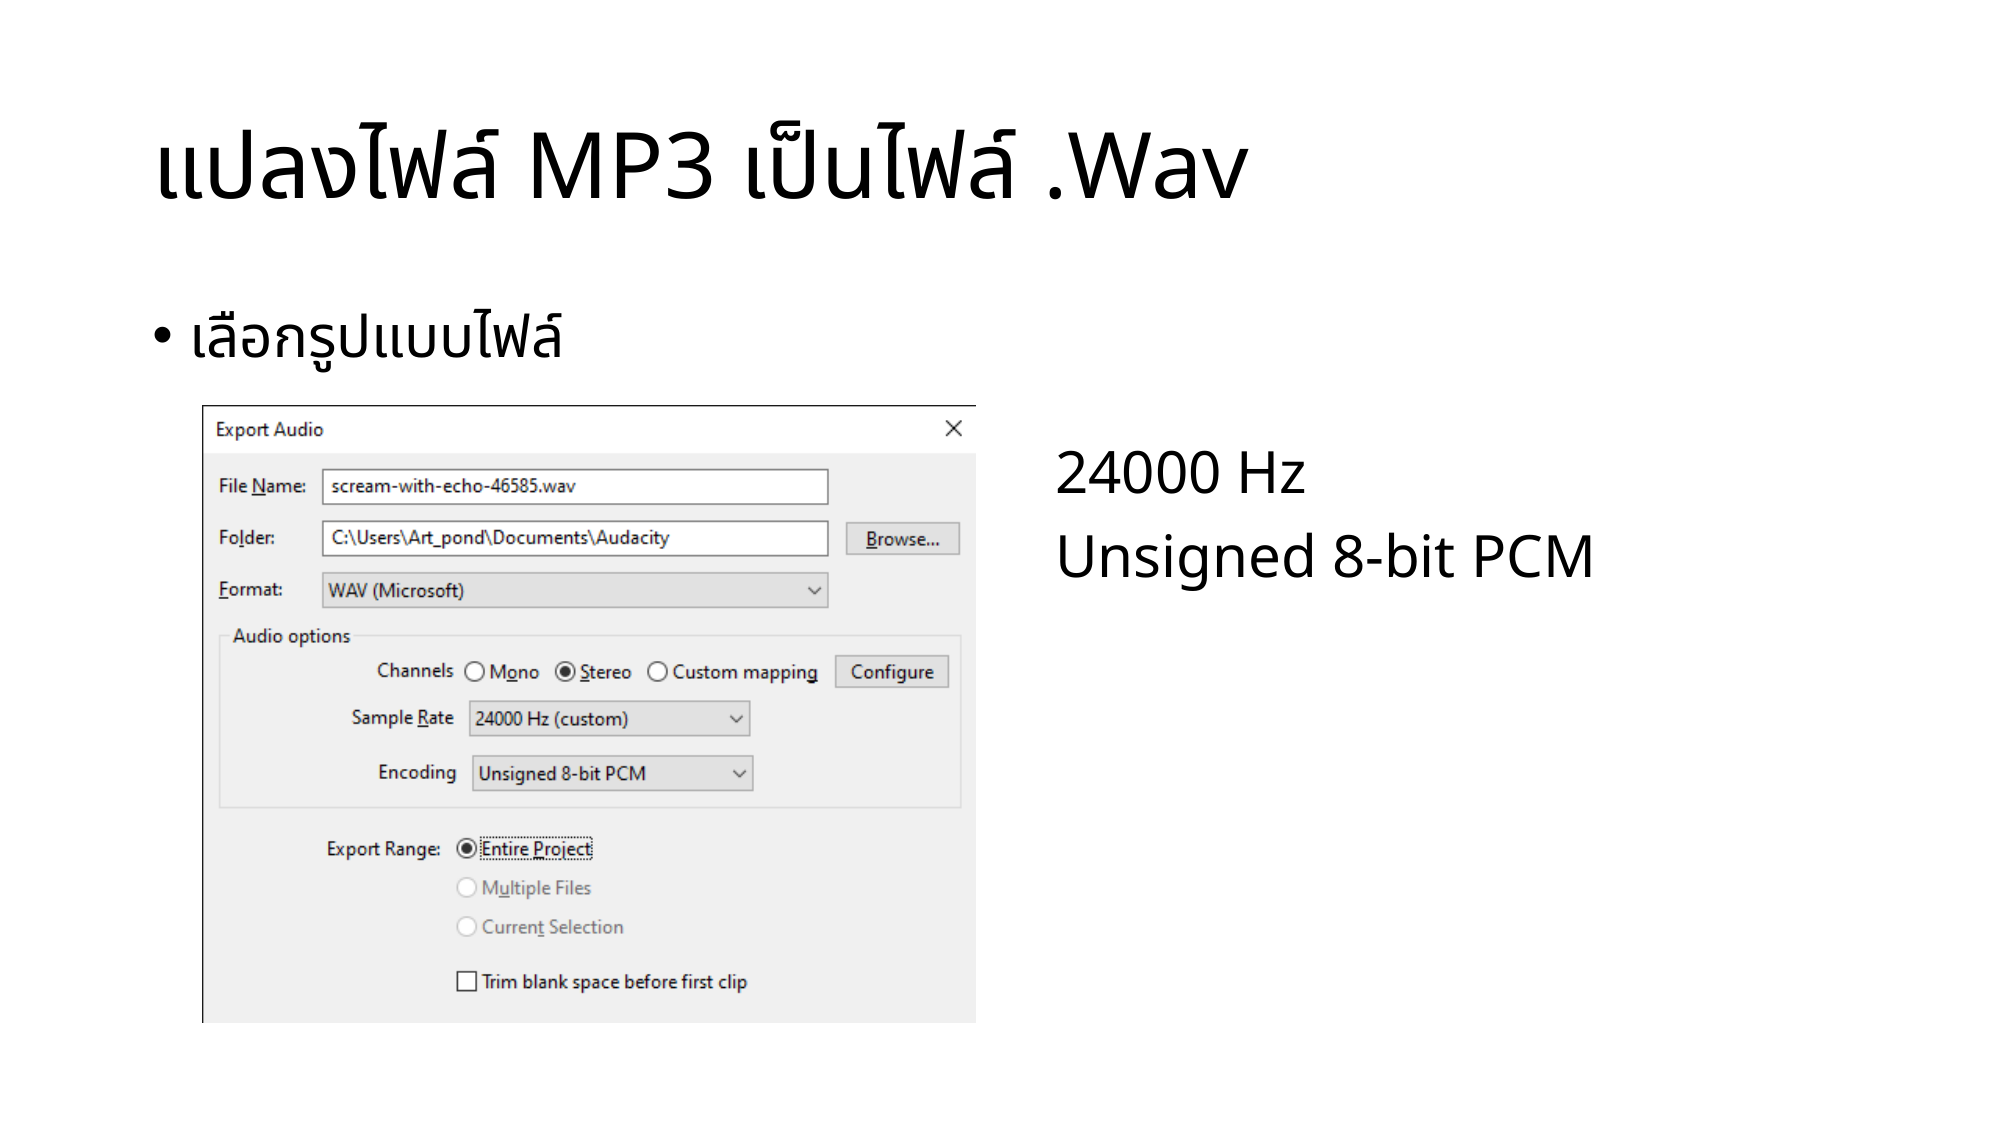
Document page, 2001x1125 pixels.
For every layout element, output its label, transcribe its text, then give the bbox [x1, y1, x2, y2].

list เลือกรูปแบบไฟล์ [137, 299, 1041, 1014]
text_box 24000 Hz Unsigned 8-bit PCM [1040, 436, 1736, 598]
picture [201, 405, 977, 1024]
title แปลงไฟล์ MP3 เป็นไฟล์ .Wav [137, 59, 1863, 278]
